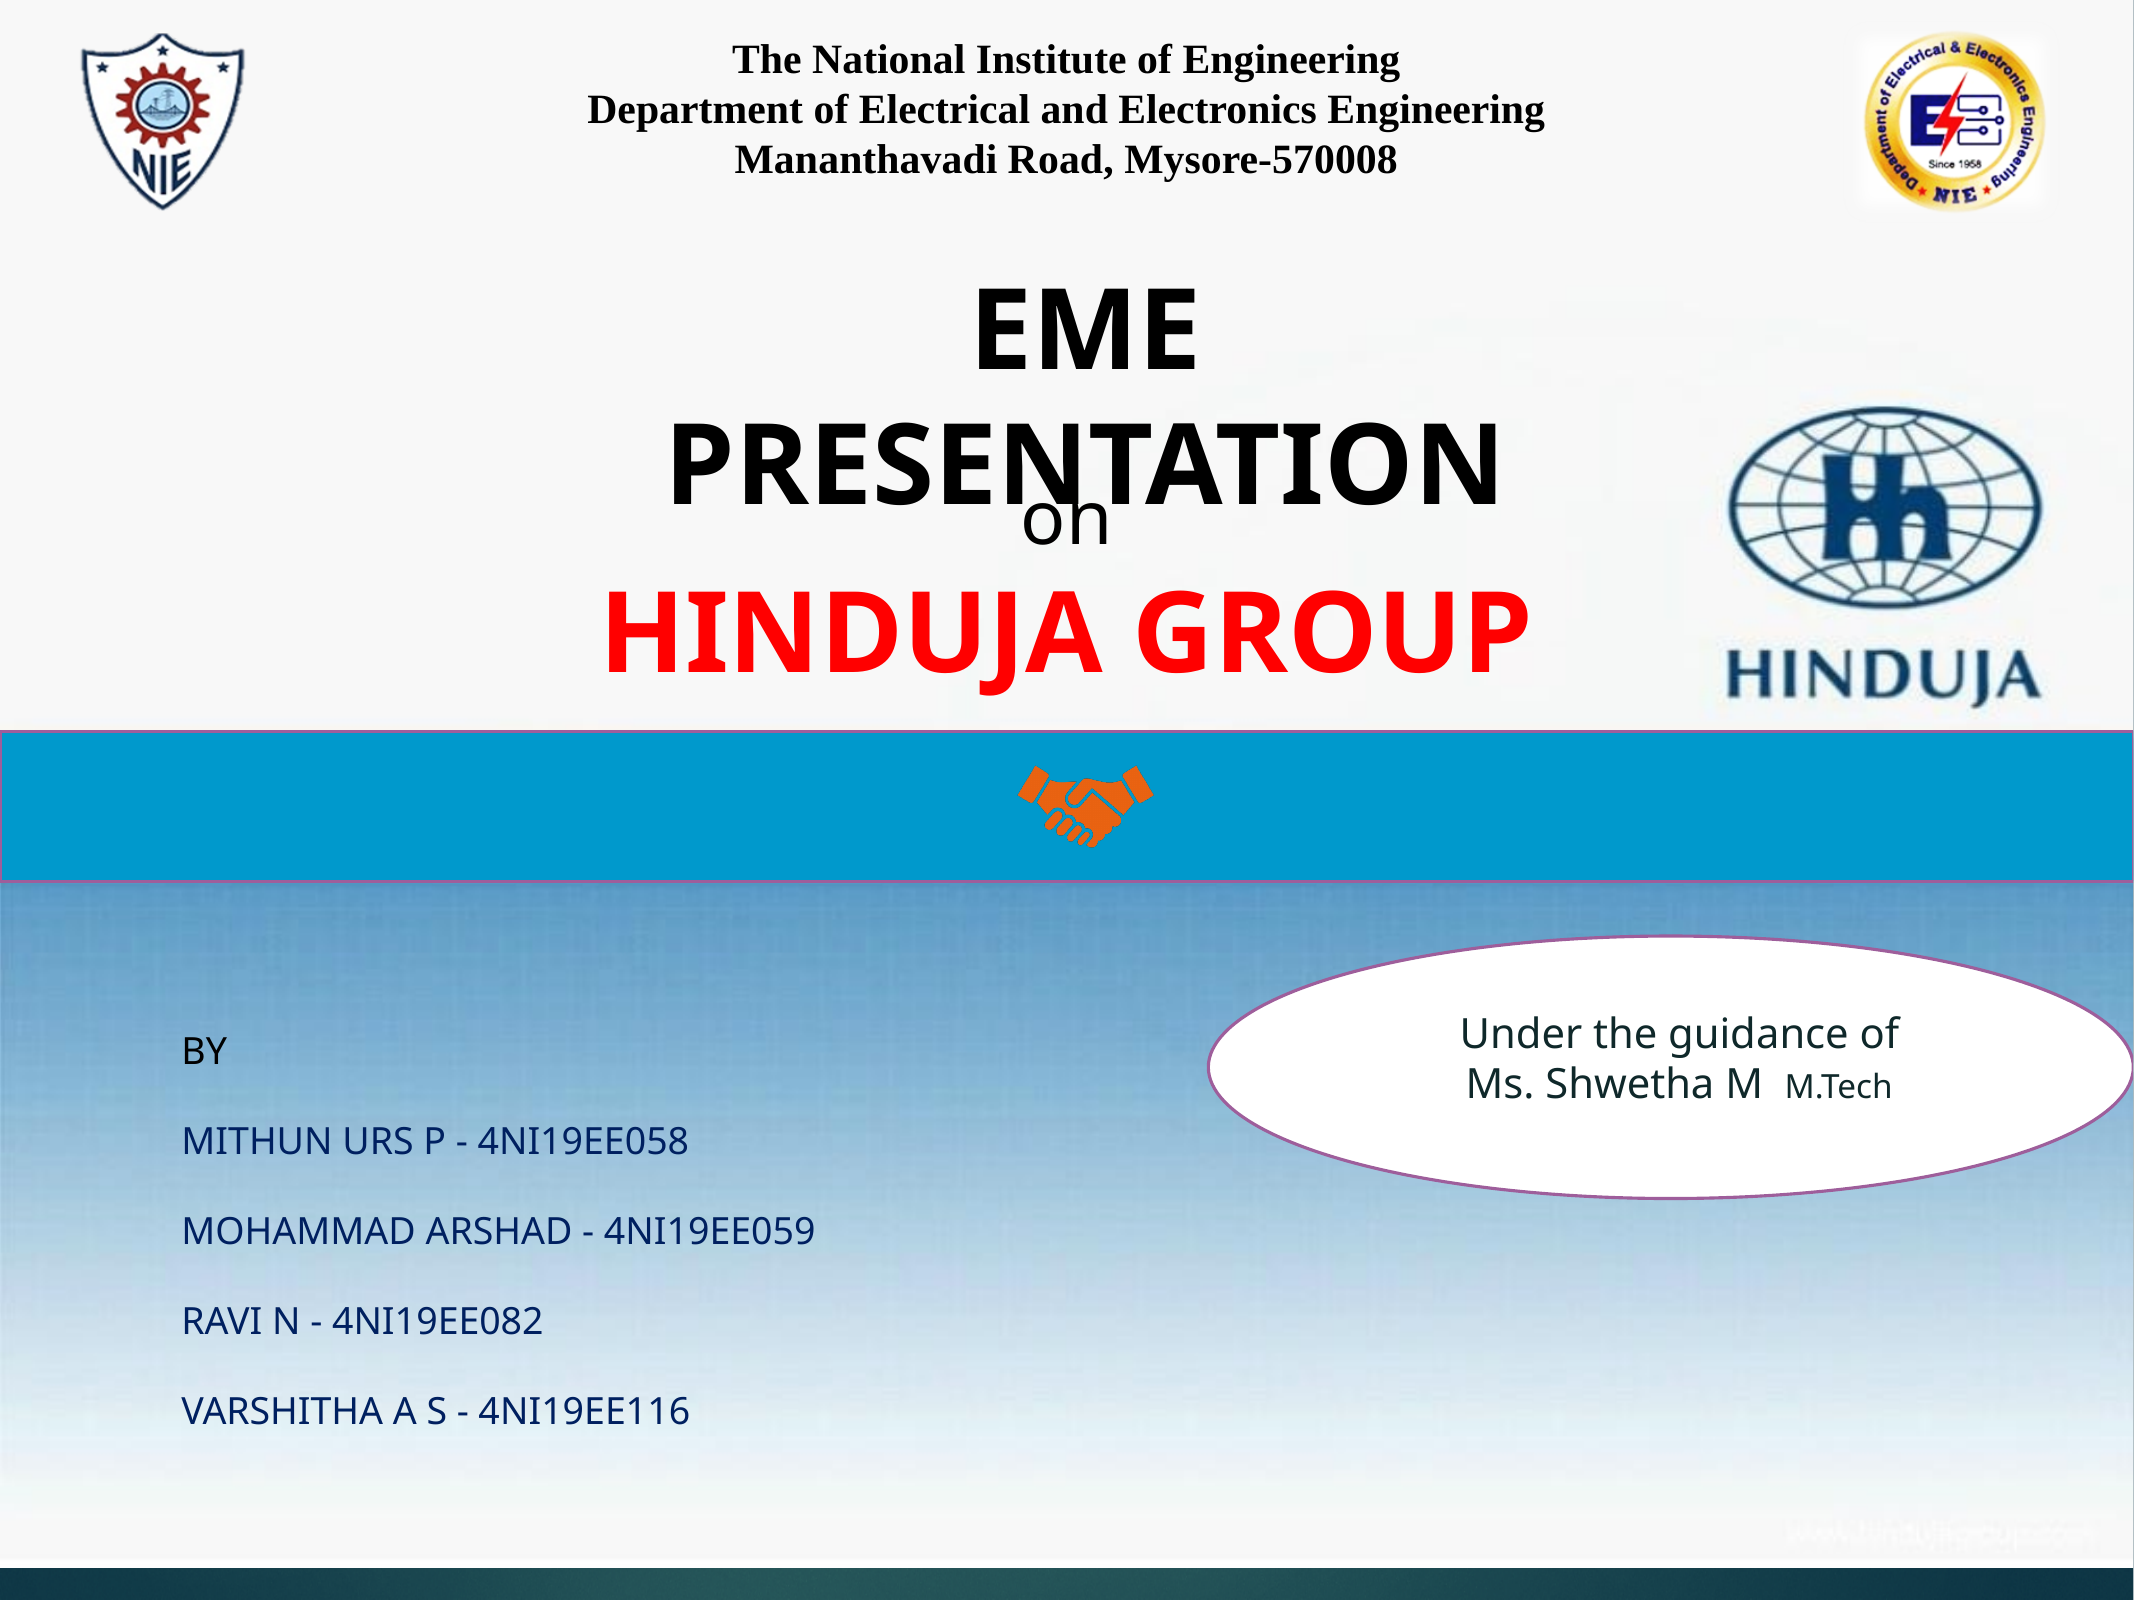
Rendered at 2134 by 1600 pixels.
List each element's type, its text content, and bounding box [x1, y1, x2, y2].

text_box BY MITHUN URS P - 4NI19EE058 MOHAMMAD ARSHAD - 4NI19EE059 RAVI N - 4NI19EE082 VARSHITHA A S - 4NI19EE116 [166, 974, 905, 1440]
text_box [0, 0, 2134, 730]
picture [1123, 767, 1152, 802]
picture [1079, 833, 1089, 844]
text_box EME PRESENTATION [541, 249, 1630, 535]
text_box on HINDUJA GROUP [579, 462, 1555, 703]
text_box [1161, 730, 2134, 883]
picture [1038, 781, 1120, 847]
picture [1046, 812, 1062, 829]
picture [1069, 779, 1133, 813]
text_box Under the guidance of Ms. Shwetha M M.Tech [1391, 999, 1967, 1115]
picture [57, 21, 269, 240]
text_box [0, 730, 1009, 883]
picture [1068, 826, 1081, 841]
picture [1019, 767, 1048, 802]
picture [1841, 19, 2062, 225]
text_box [1206, 934, 2134, 1201]
text_box The National Institute of Engineering Department of Electrical and Electronics Engineering Mananthavadi Road, Mysore-570008 [472, 24, 1661, 235]
text_box [0, 883, 2134, 1568]
picture [1057, 819, 1072, 835]
